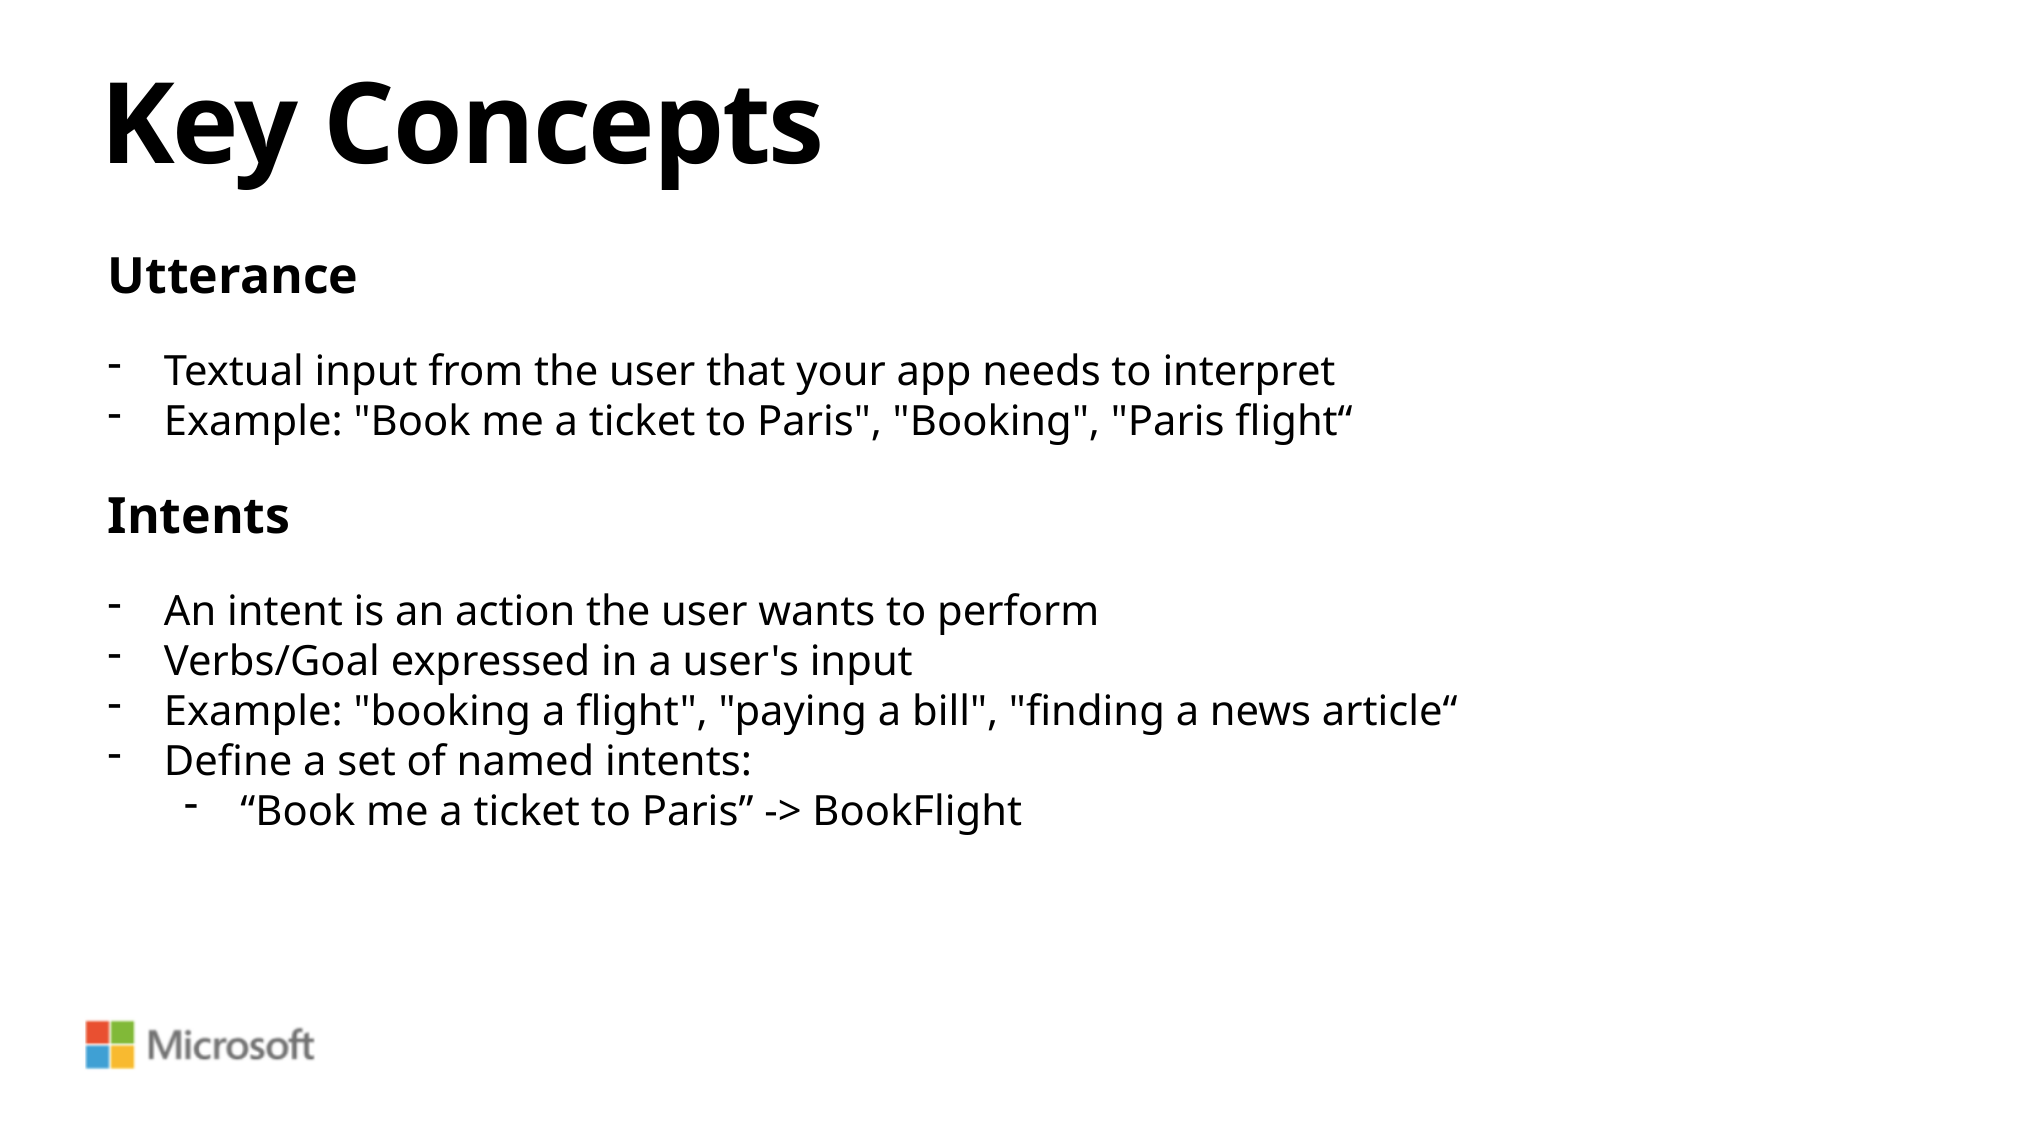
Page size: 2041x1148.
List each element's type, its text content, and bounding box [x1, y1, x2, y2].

text_box Utterance Textual input from the user that your app needs to interpret Example: "Book me a ticket to Paris", "Booking", "Paris flight“ Intents An intent is an action the user wants to perform Verbs/Goal expressed in a user's input Example: "booking a flight", "paying a bill", "finding a news article“ Define a set of named intents: “Book me a ticket to Paris” -> BookFlight [92, 236, 1996, 842]
text_box Key Concepts [85, 58, 2036, 210]
picture [57, 988, 333, 1087]
